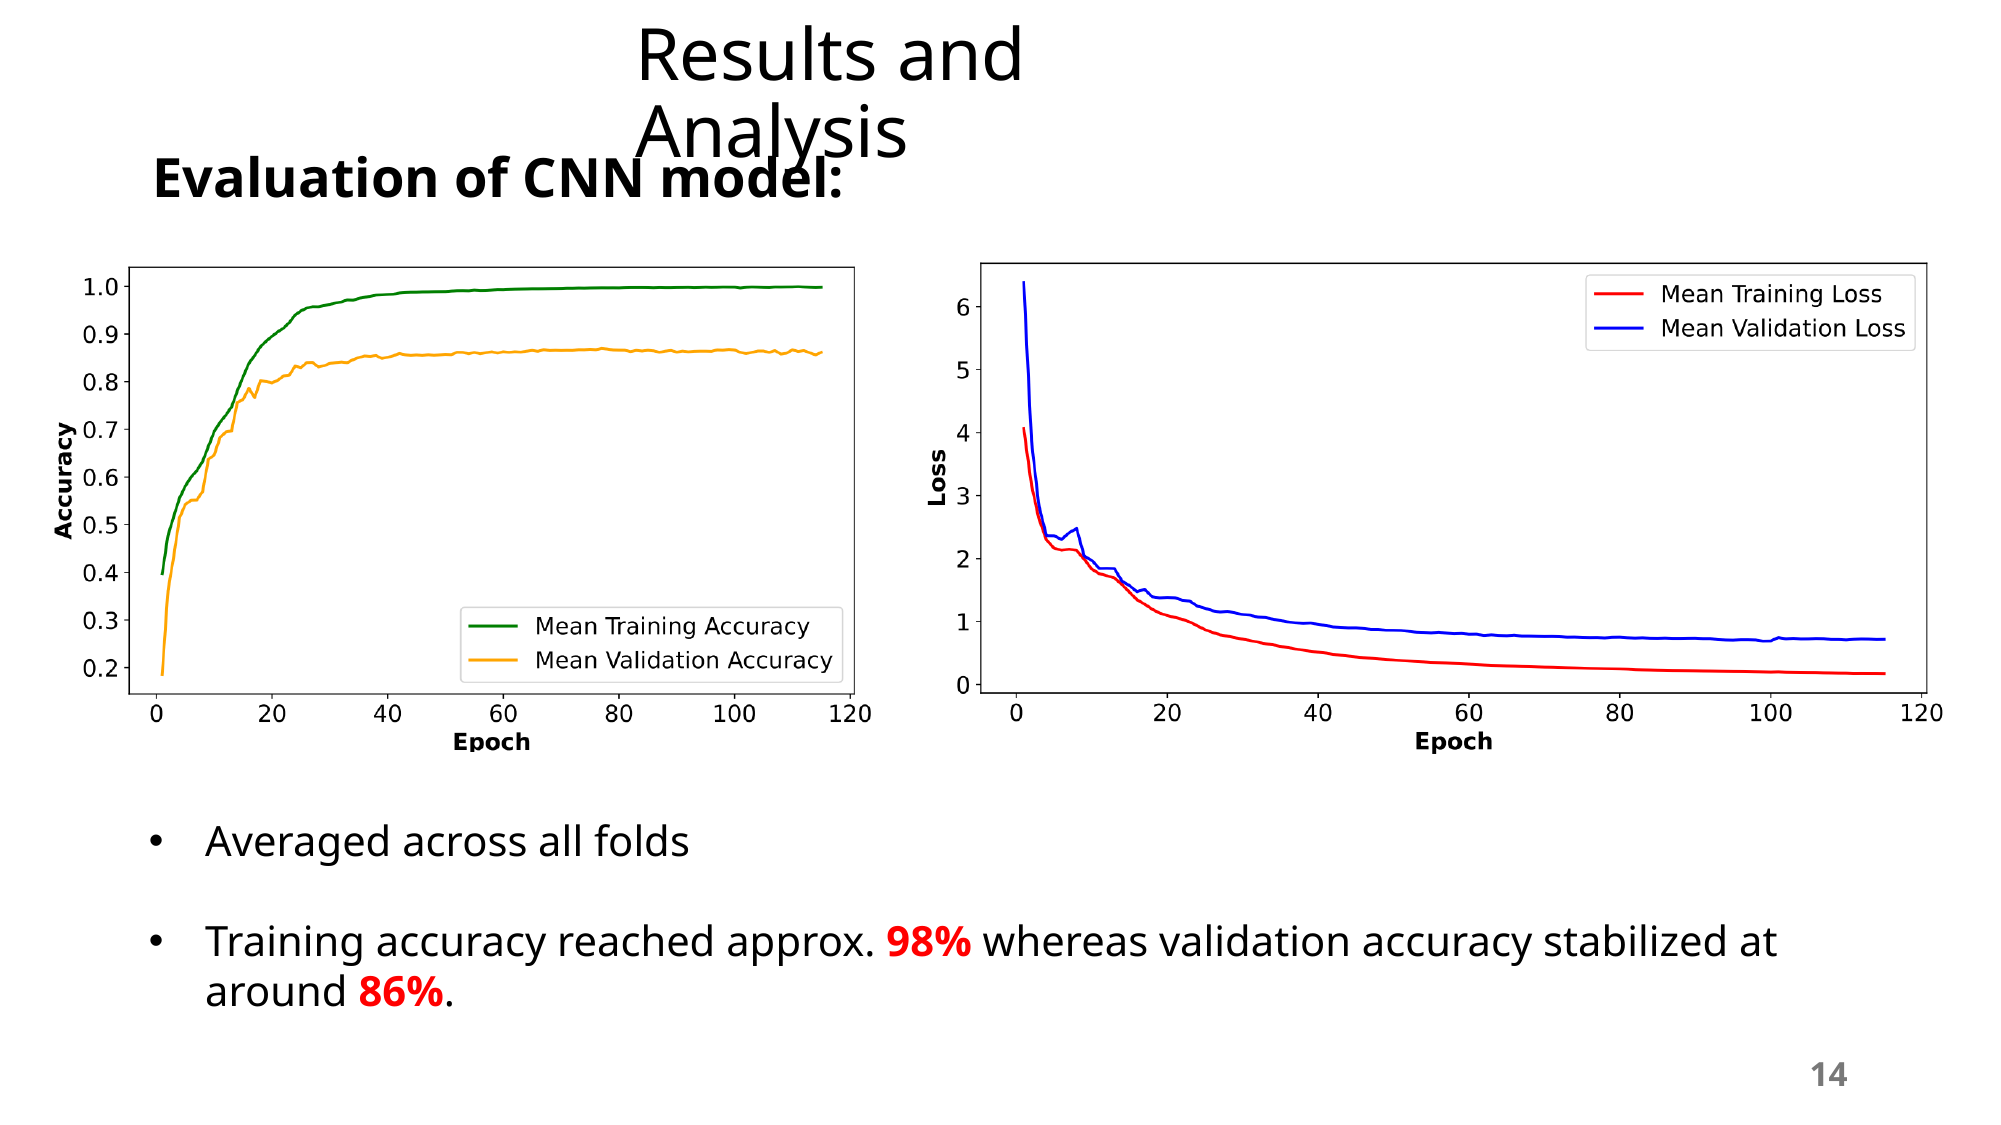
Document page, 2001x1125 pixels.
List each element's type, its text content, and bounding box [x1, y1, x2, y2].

text_box Evaluation of CNN model: [137, 142, 1863, 235]
picture [917, 251, 1959, 760]
slide_number 14 [1701, 1042, 1863, 1103]
text_box Results and Analysis [620, 9, 1305, 181]
text_box Averaged across all folds Training accuracy reached approx. 98% whereas validation accuracy stabilized at around 86%. [134, 807, 1914, 1023]
picture [41, 251, 894, 760]
